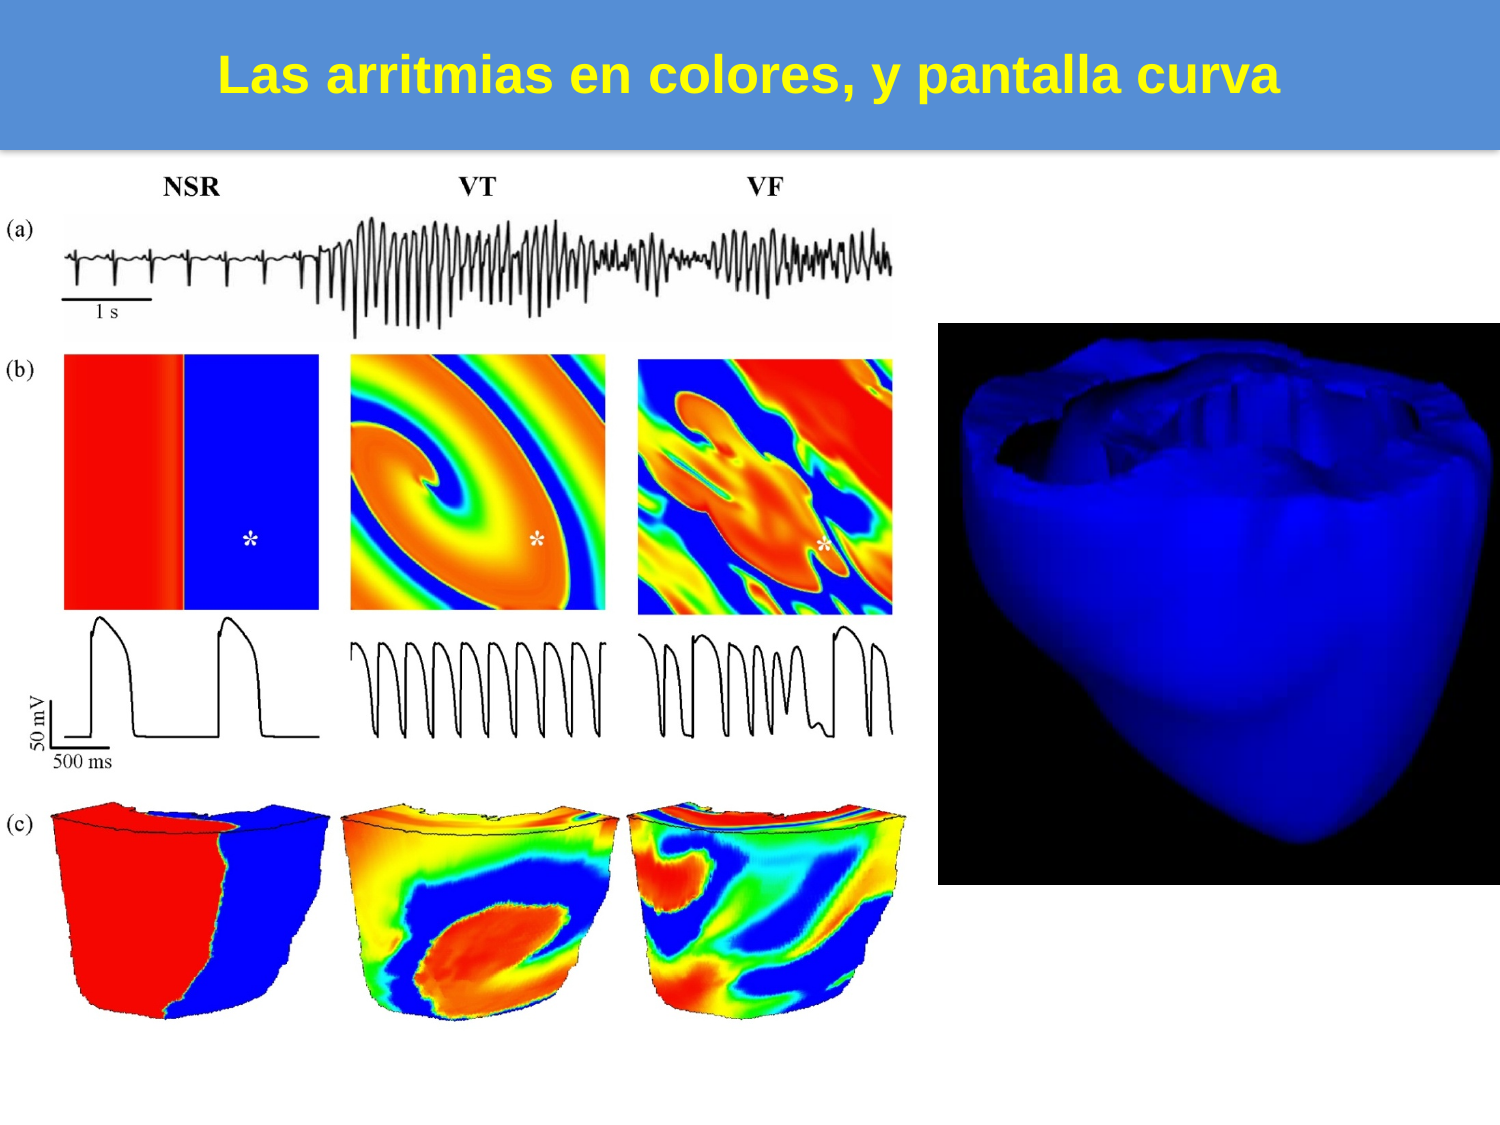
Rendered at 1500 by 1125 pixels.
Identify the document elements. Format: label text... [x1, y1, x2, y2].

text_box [937, 322, 1500, 886]
picture [0, 166, 924, 1059]
text_box Las arritmias en colores, y pantalla curva [0, 0, 1500, 150]
